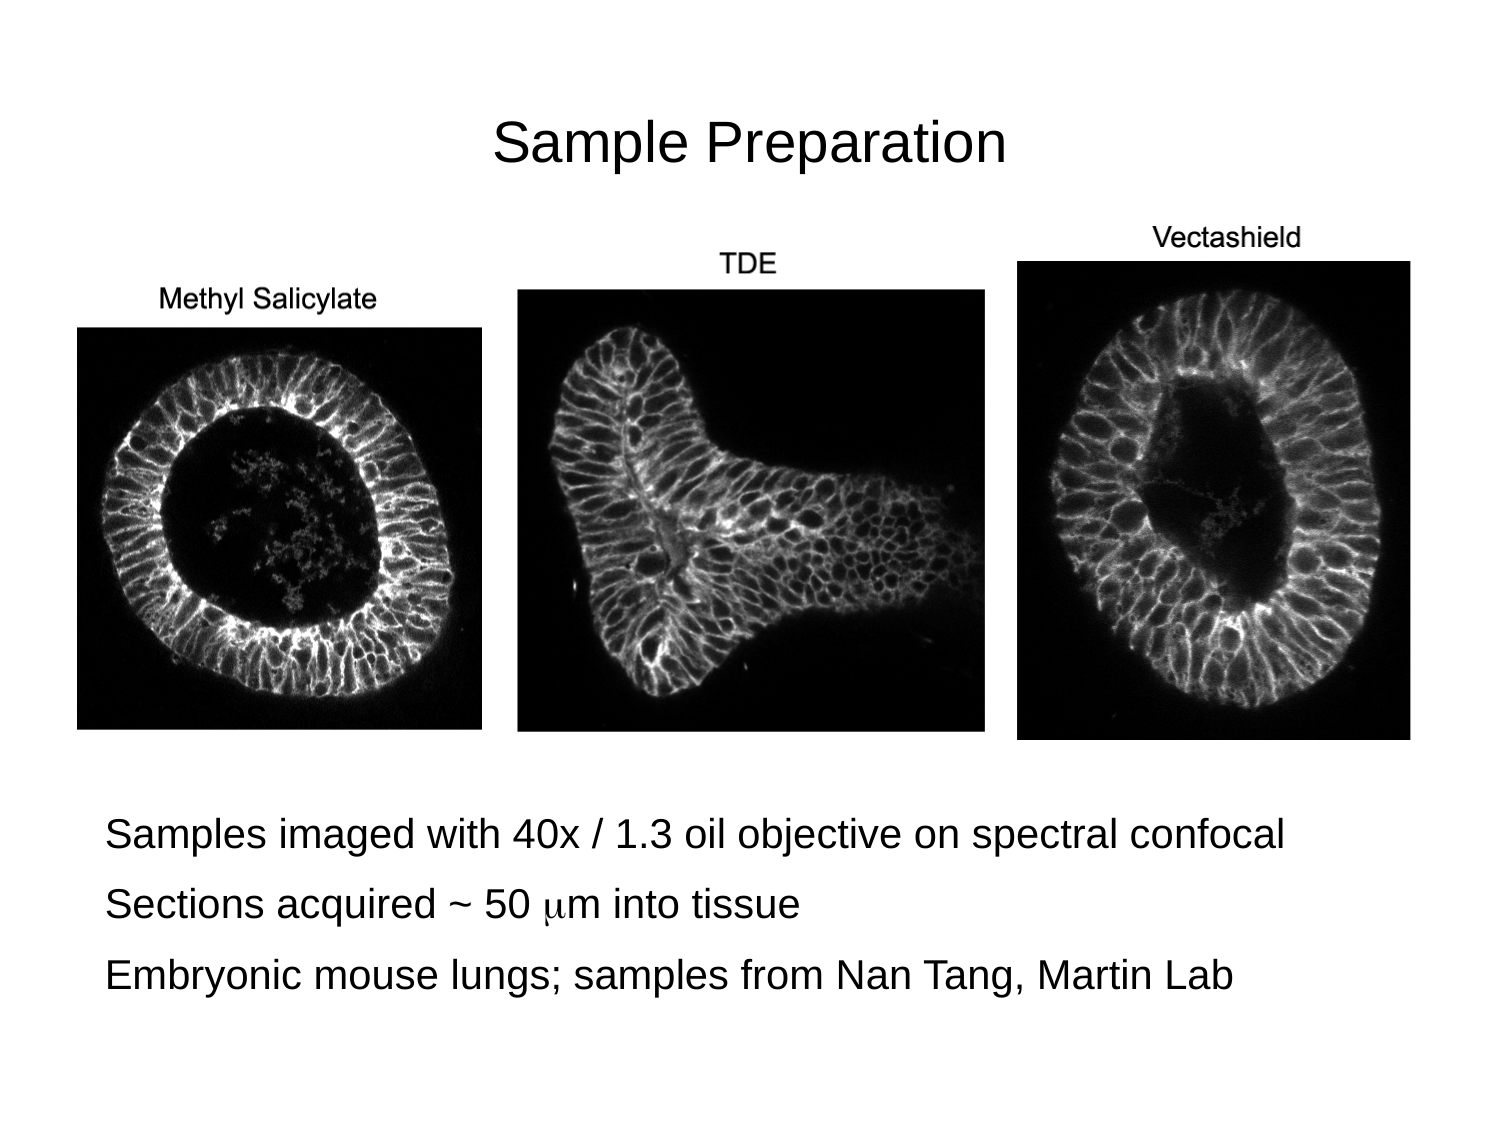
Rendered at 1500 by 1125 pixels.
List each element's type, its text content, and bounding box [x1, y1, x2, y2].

picture [1011, 213, 1423, 750]
title Sample Preparation [74, 44, 1426, 233]
picture [65, 275, 489, 750]
text_box Samples imaged with 40x / 1.3 oil objective on spectral confocal Sections acquired ~ 50 mm into tissue Embryonic mouse lungs; samples from Nan Tang, Martin Lab [90, 798, 1410, 1006]
picture [512, 238, 987, 737]
